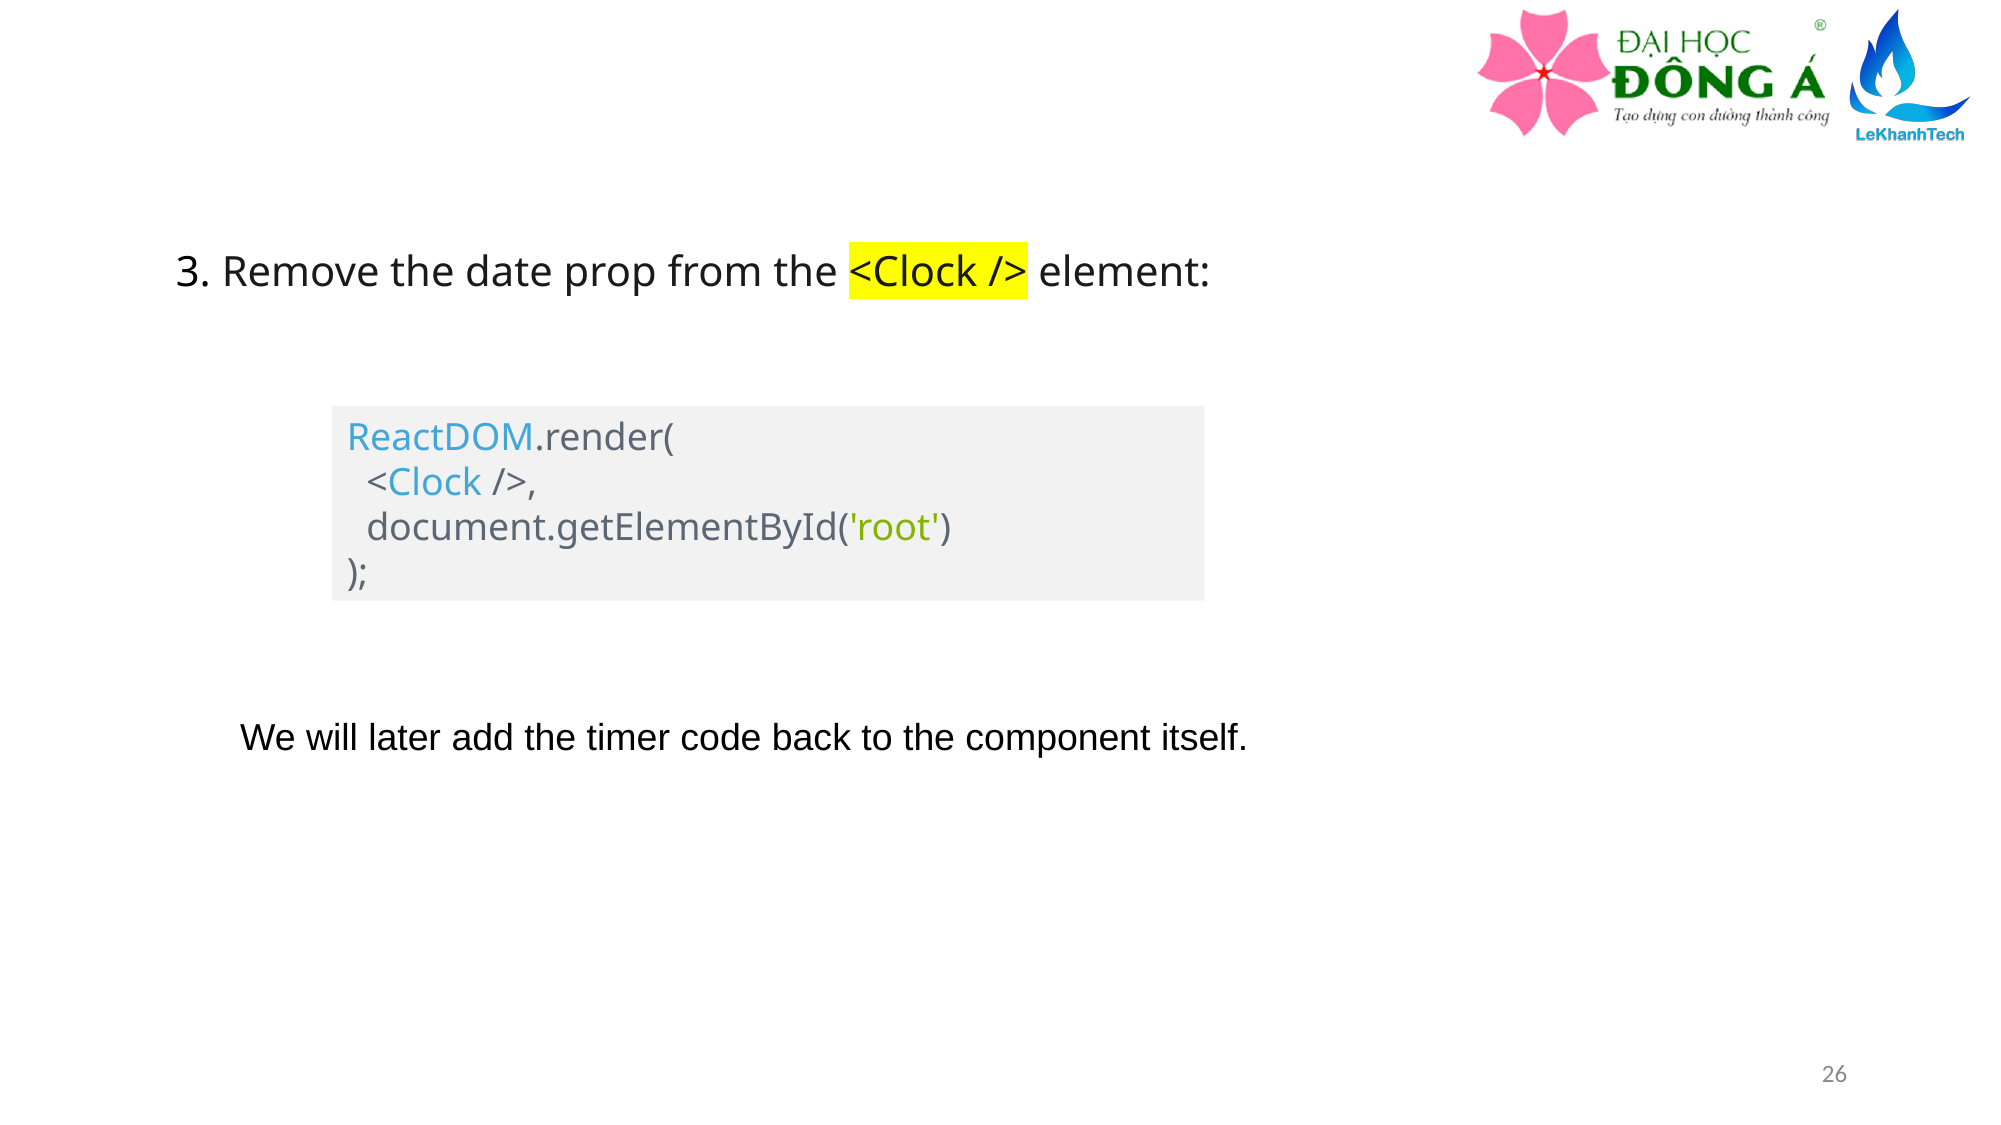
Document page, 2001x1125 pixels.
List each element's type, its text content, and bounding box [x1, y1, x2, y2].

text_box ReactDOM.render( <Clock />, document.getElementById('root') ); [332, 405, 1205, 601]
slide_number 26 [1412, 1042, 1863, 1103]
text_box Remove the date prop from the <Clock /> element: [160, 237, 1226, 303]
text_box We will later add the timer code back to the component itself. [225, 705, 1265, 766]
picture [1465, 5, 1980, 144]
